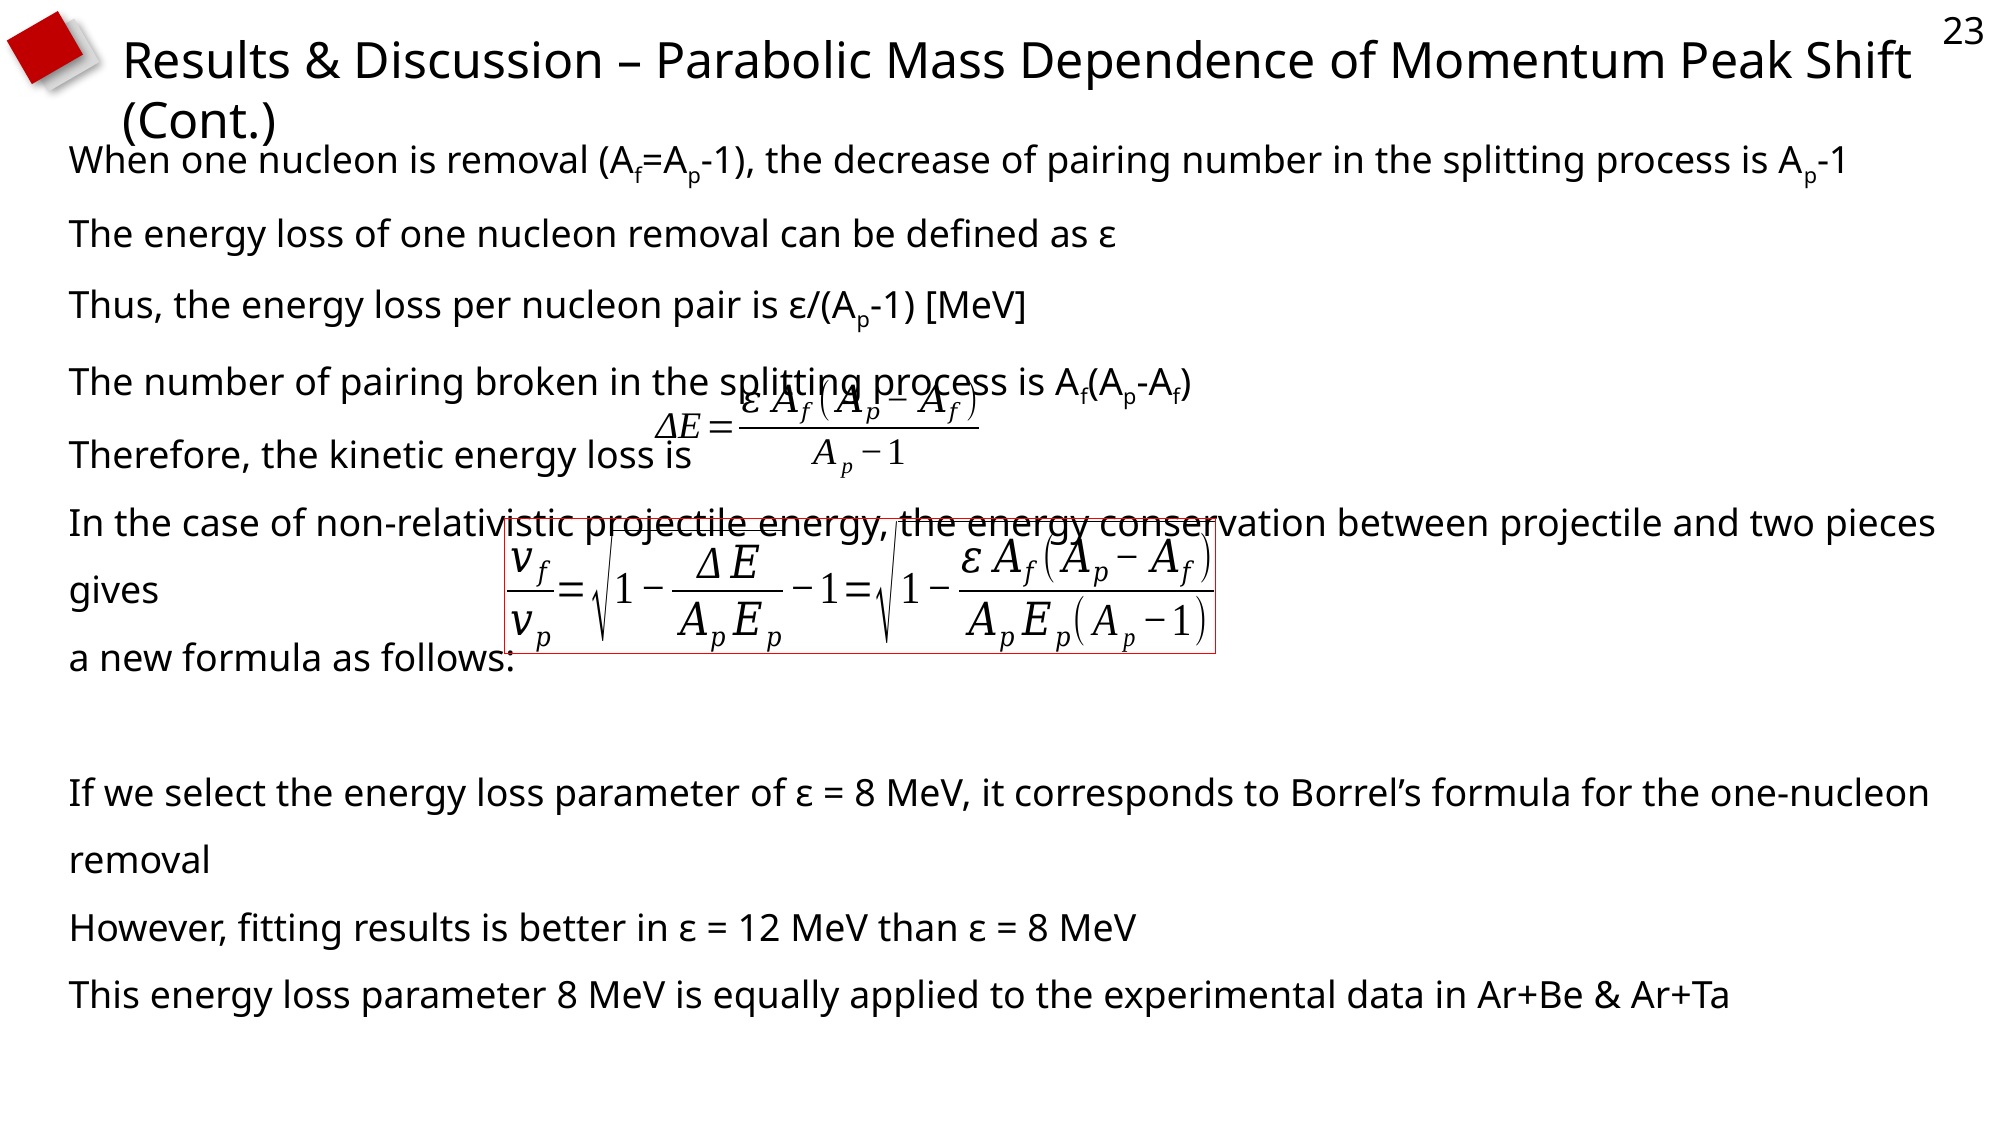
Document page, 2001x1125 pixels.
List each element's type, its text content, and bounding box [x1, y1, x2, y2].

text_box 23 [1549, 0, 2000, 60]
text_box When one nucleon is removal (Af=Ap-1), the decrease of pairing number in the splitting process is Ap-1 The energy loss of one nucleon removal can be defined as ε Thus, the energy loss per nucleon pair is ε/(Ap-1) [MeV] The number of pairing broken in the splitting process is Af(Ap-Af) Therefore, the kinetic energy loss is In the case of non-relativistic projectile energy, the energy conservation between projectile and two pieces gives a new formula as follows: If we select the energy loss parameter of ε = 8 MeV, it corresponds to Borrel’s formula for the one-nucleon removal However, fitting results is better in ε = 12 MeV than ε = 8 MeV This energy loss parameter 8 MeV is equally applied to the experimental data in Ar+Be & Ar+Ta [53, 103, 1973, 1024]
text_box Results & Discussion – Parabolic Mass Dependence of Momentum Peak Shift (Cont.) [107, 21, 1947, 103]
